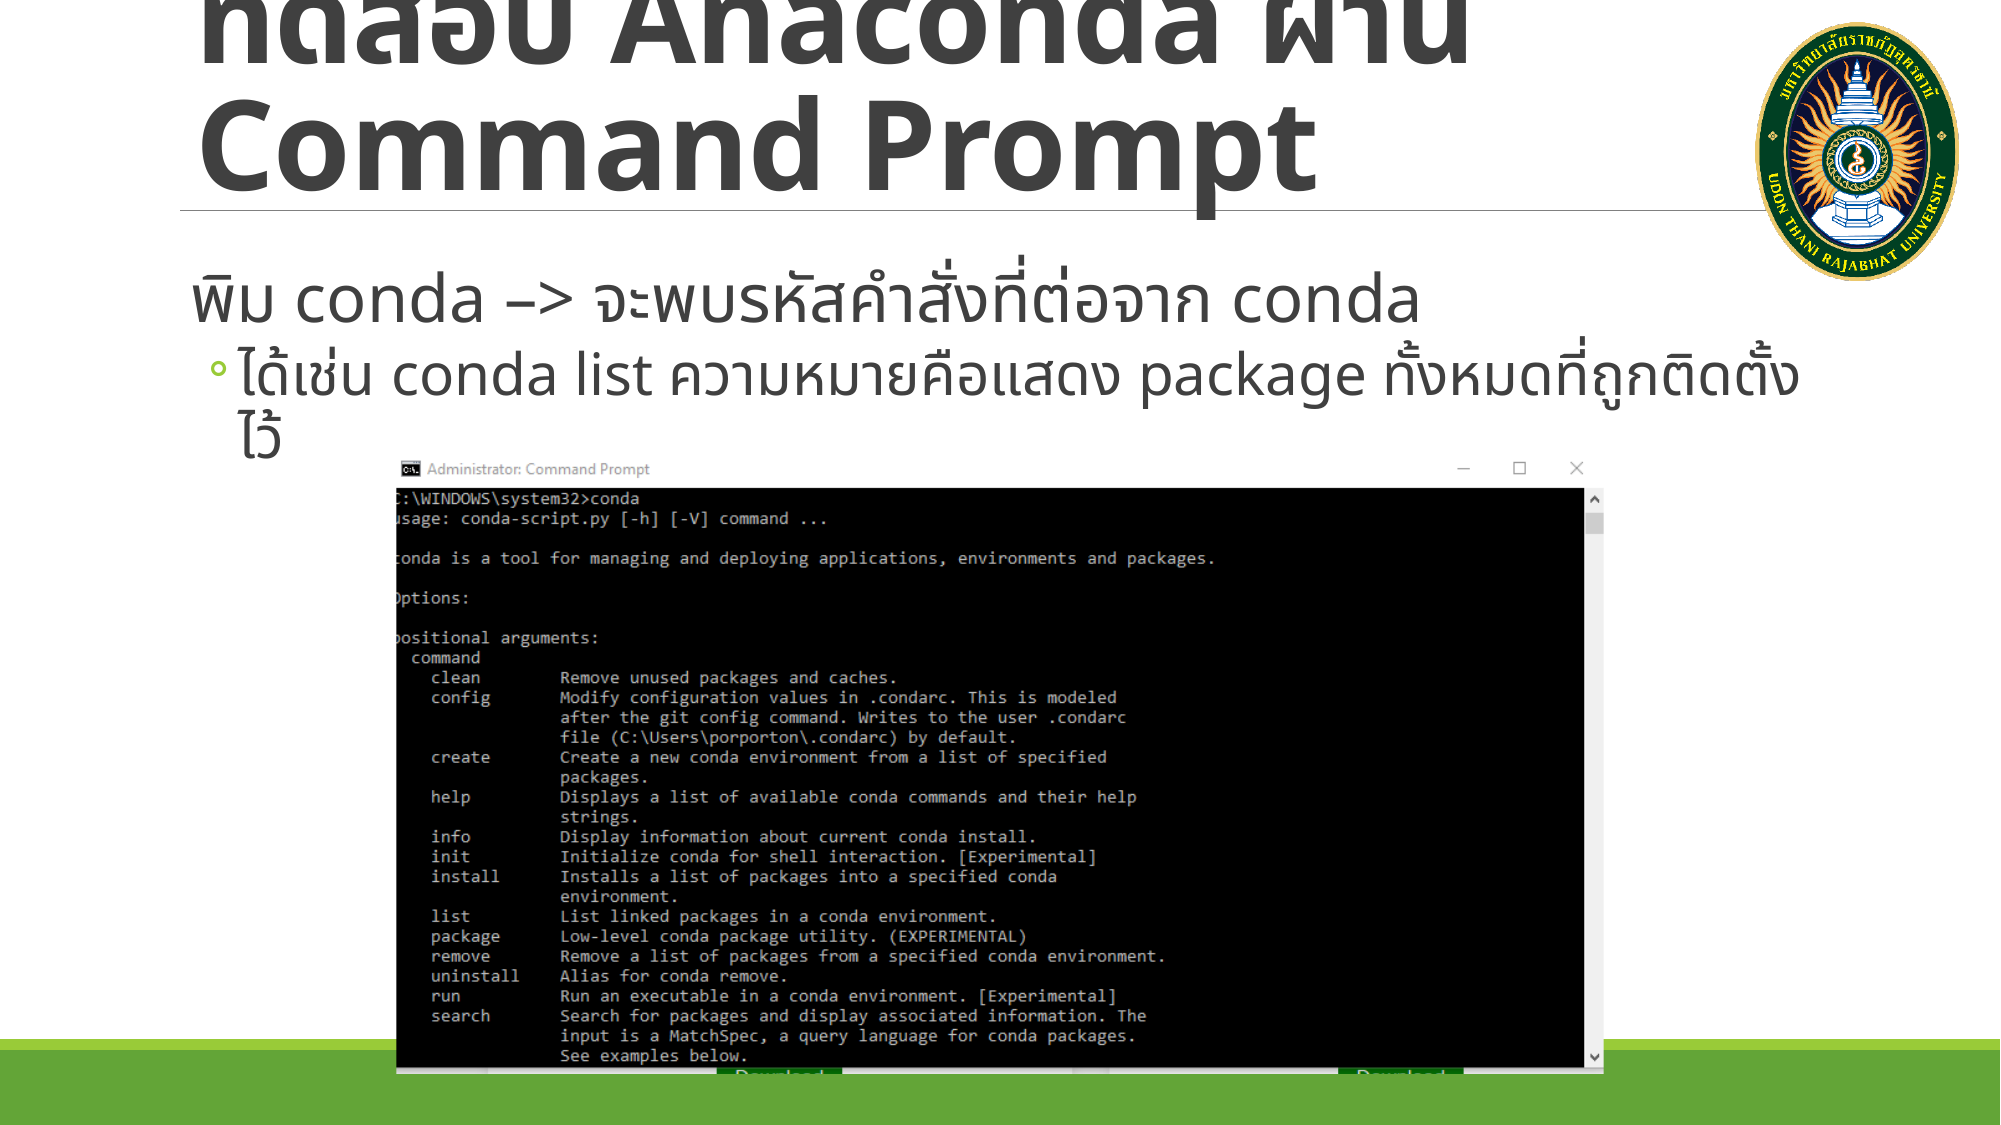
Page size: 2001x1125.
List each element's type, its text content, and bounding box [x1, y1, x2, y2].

title ทดสอบ Anaconda ผ่าน Command Prompt [180, 47, 1830, 224]
list พิม conda –> จะพบรหัสคำสั่งที่ต่อจาก conda ได้เช่น conda list ความหมายคือแสดง package ทั้งหมดที่ถูกติดตั้งไว้ [175, 257, 1826, 1035]
picture [395, 456, 1605, 1074]
picture [1755, 22, 1959, 281]
